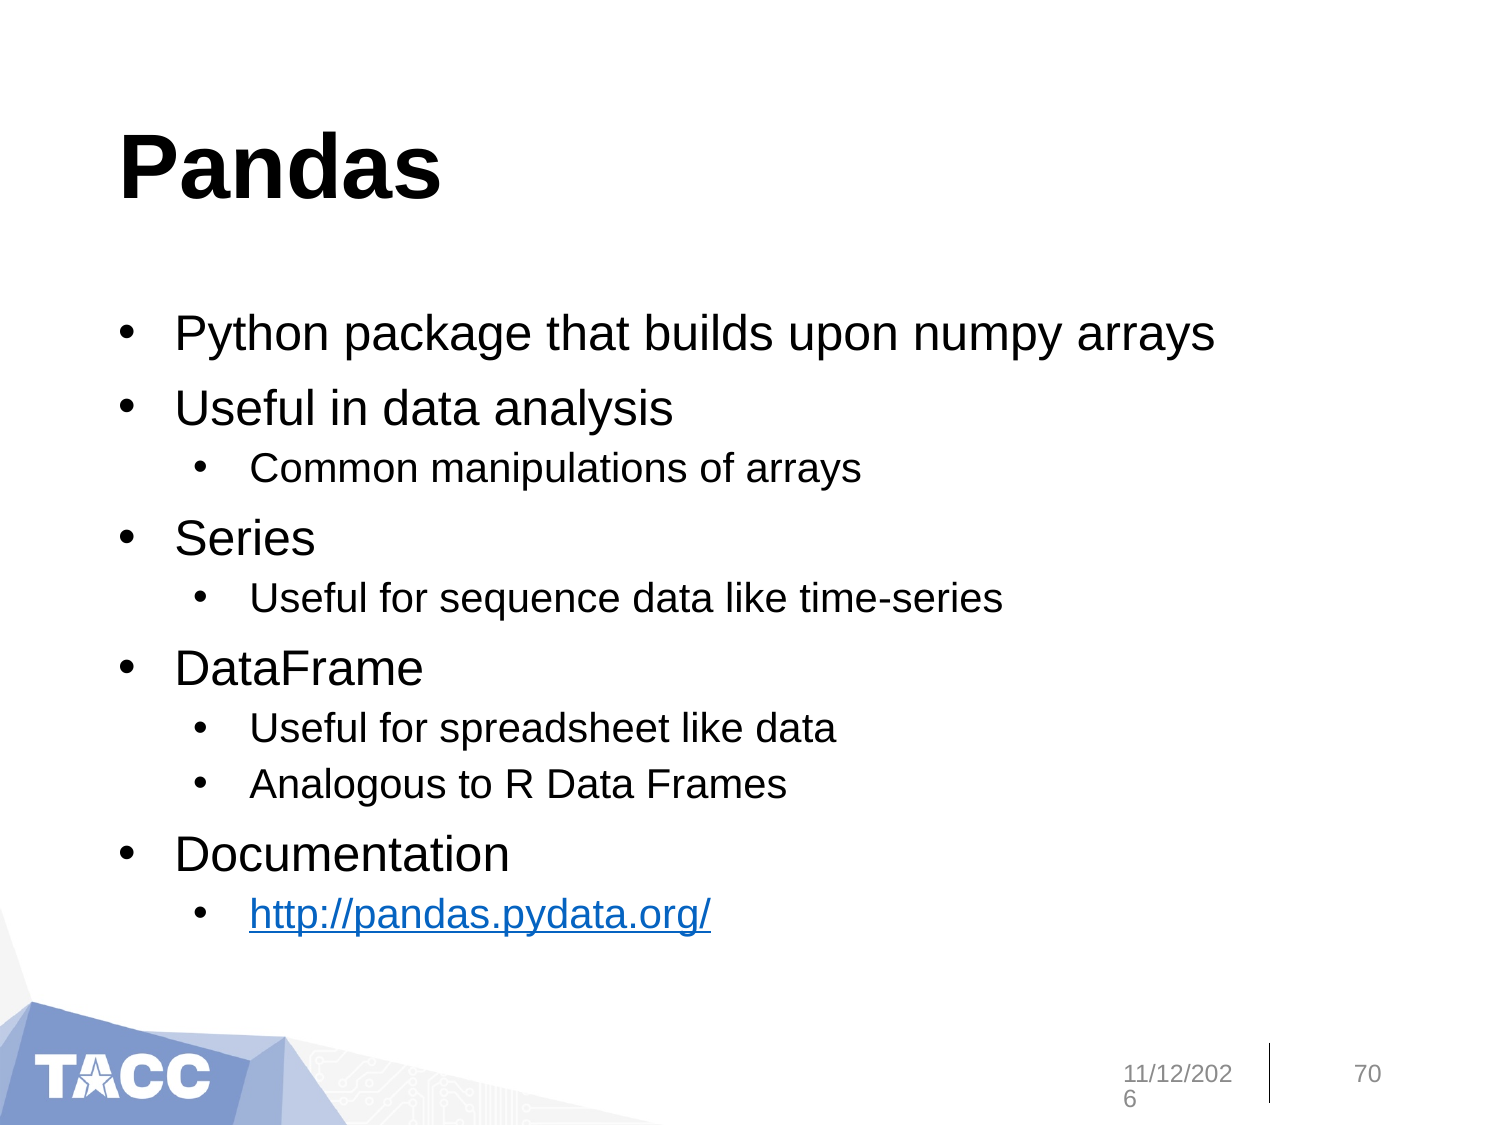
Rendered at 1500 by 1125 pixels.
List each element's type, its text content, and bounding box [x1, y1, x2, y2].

list Python package that builds upon numpy arrays Useful in data analysis Common manipulations of arrays Series Useful for sequence data like time-series DataFrame Useful for spreadsheet like data Analogous to R Data Frames Documentation http://pandas.pydata.org/ [103, 299, 1397, 1014]
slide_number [1108, 1042, 1255, 1103]
picture [0, 0, 1500, 1125]
slide_number 70 [1284, 1042, 1397, 1103]
title Pandas [103, 59, 1397, 278]
